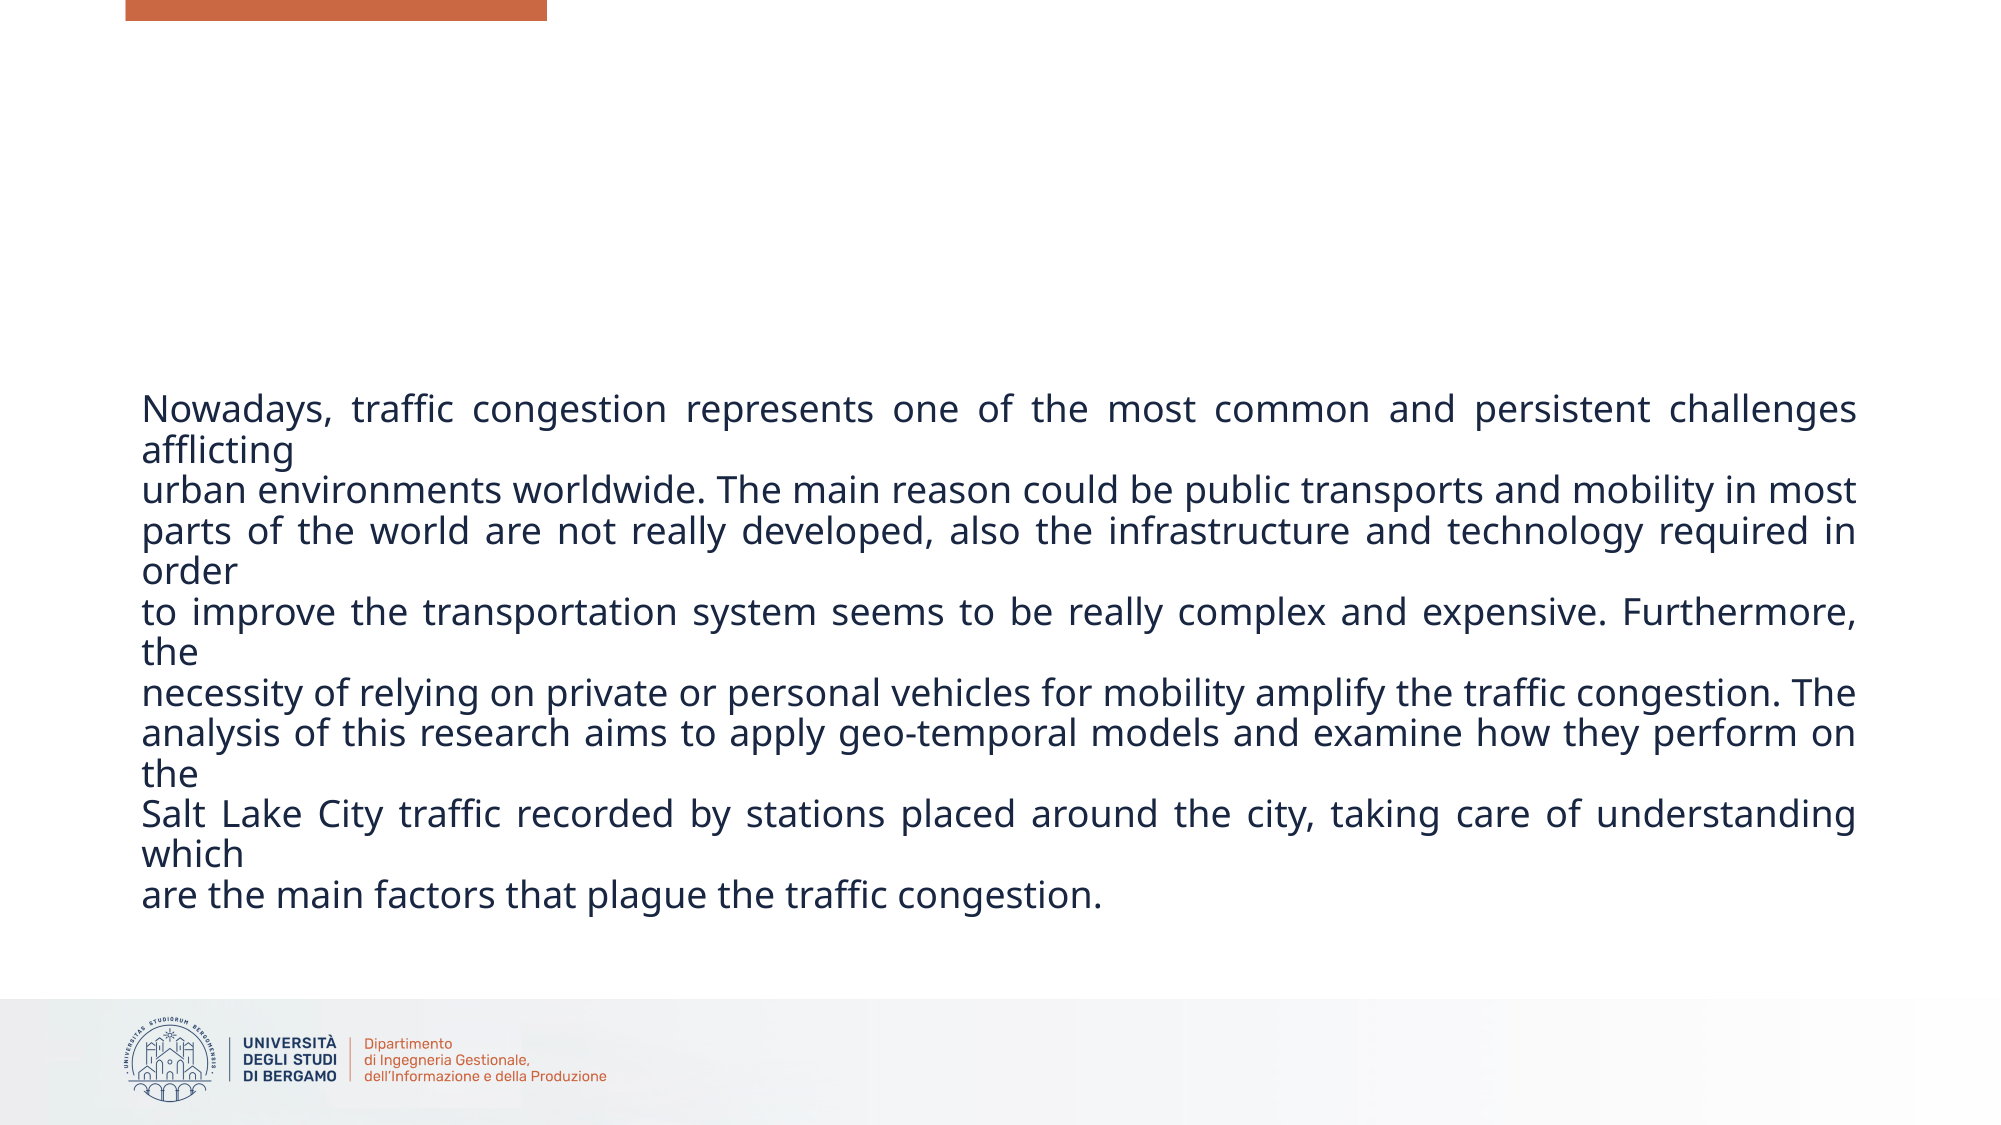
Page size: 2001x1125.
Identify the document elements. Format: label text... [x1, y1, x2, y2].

list Nowadays, traffic congestion represents one of the most common and persistent challenges afflicting urban environments worldwide. The main reason could be public transports and mobility in most parts of the world are not really developed, also the infrastructure and technology required in order to improve the transportation system seems to be really complex and expensive. Furthermore, the necessity of relying on private or personal vehicles for mobility amplify the traffic congestion. The analysis of this research aims to apply geo-temporal models and examine how they perform on the Salt Lake City traffic recorded by stations placed around the city, taking care of understanding which are the main factors that plague the traffic congestion. [126, 383, 1874, 742]
picture [0, 999, 2000, 1125]
